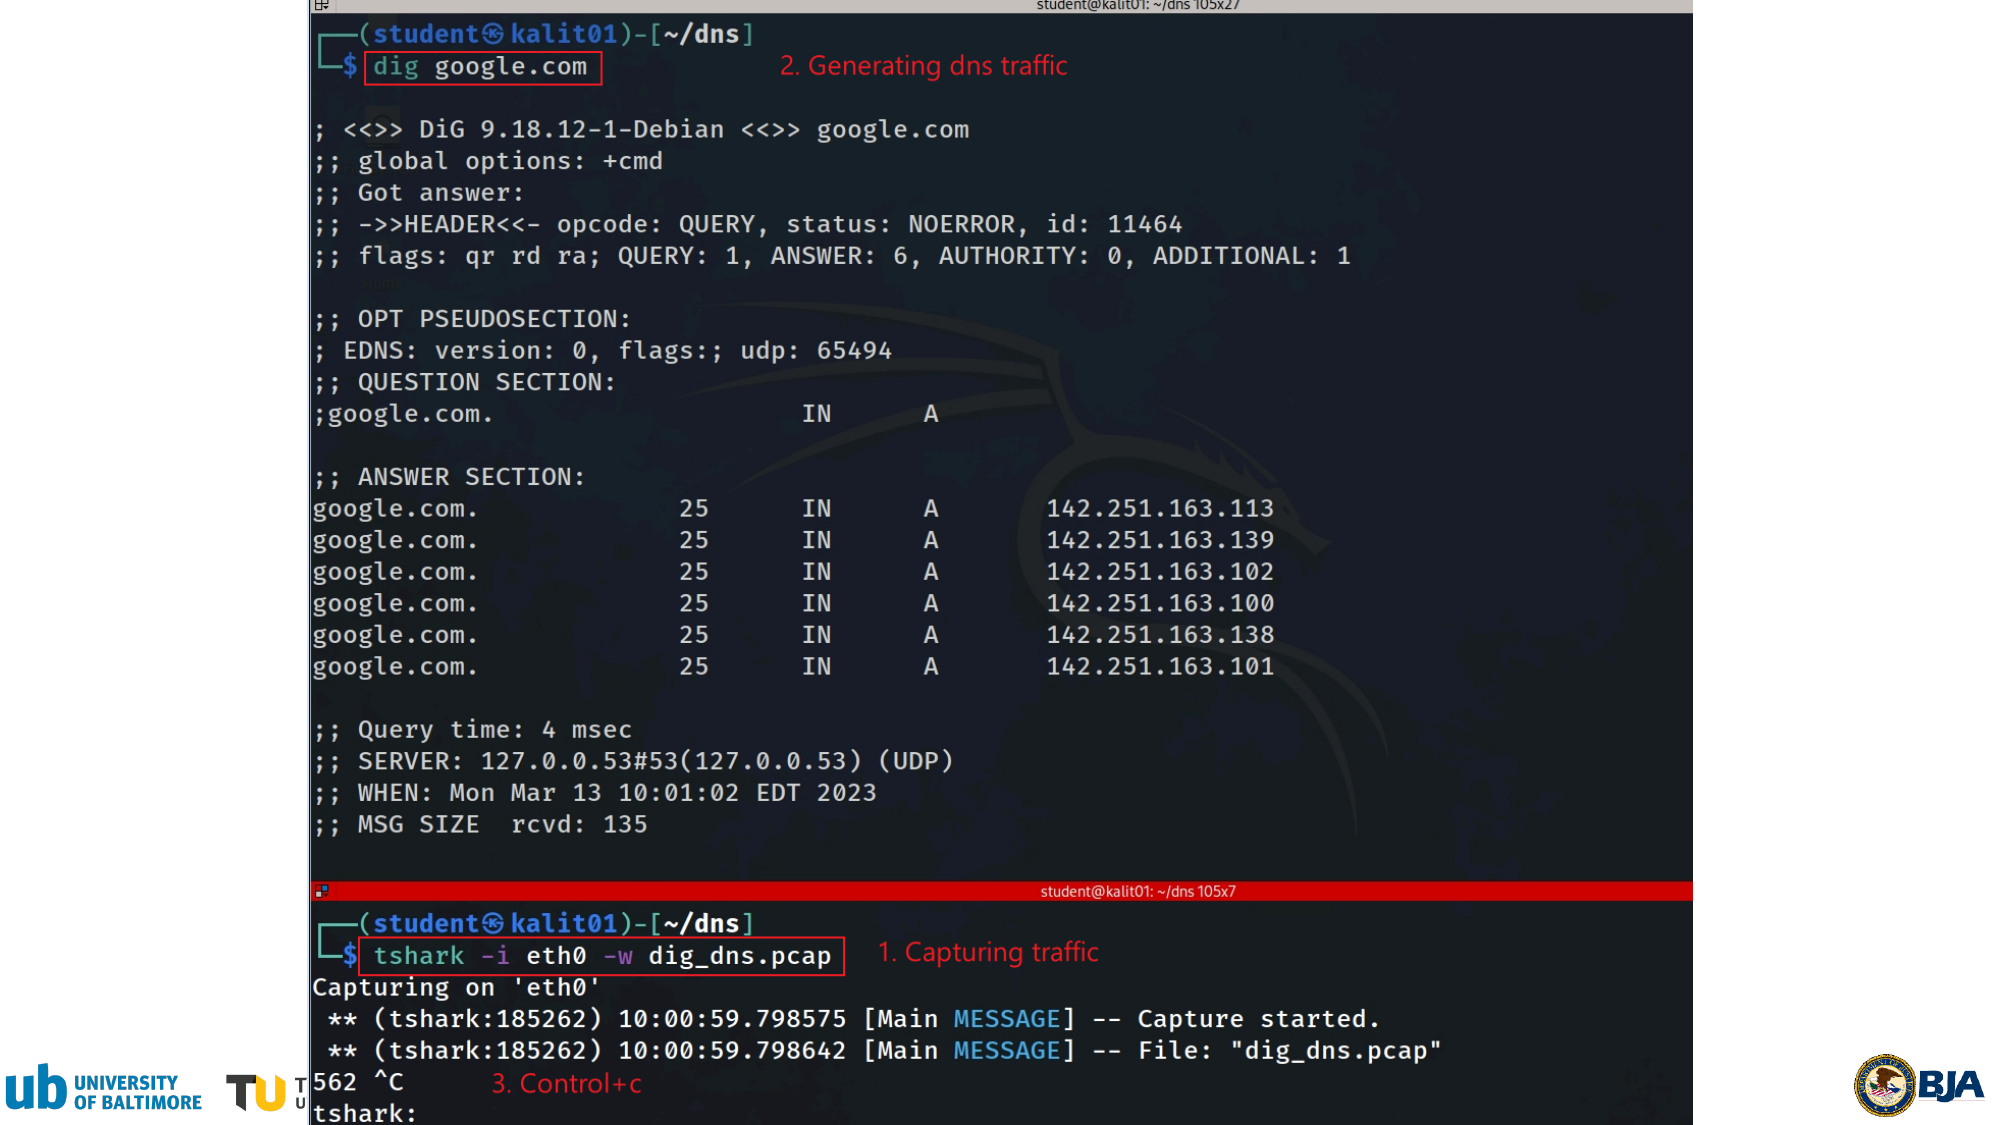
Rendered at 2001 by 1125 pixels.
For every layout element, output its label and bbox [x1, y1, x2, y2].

picture [0, 0, 1693, 1125]
picture [1854, 1054, 1986, 1117]
